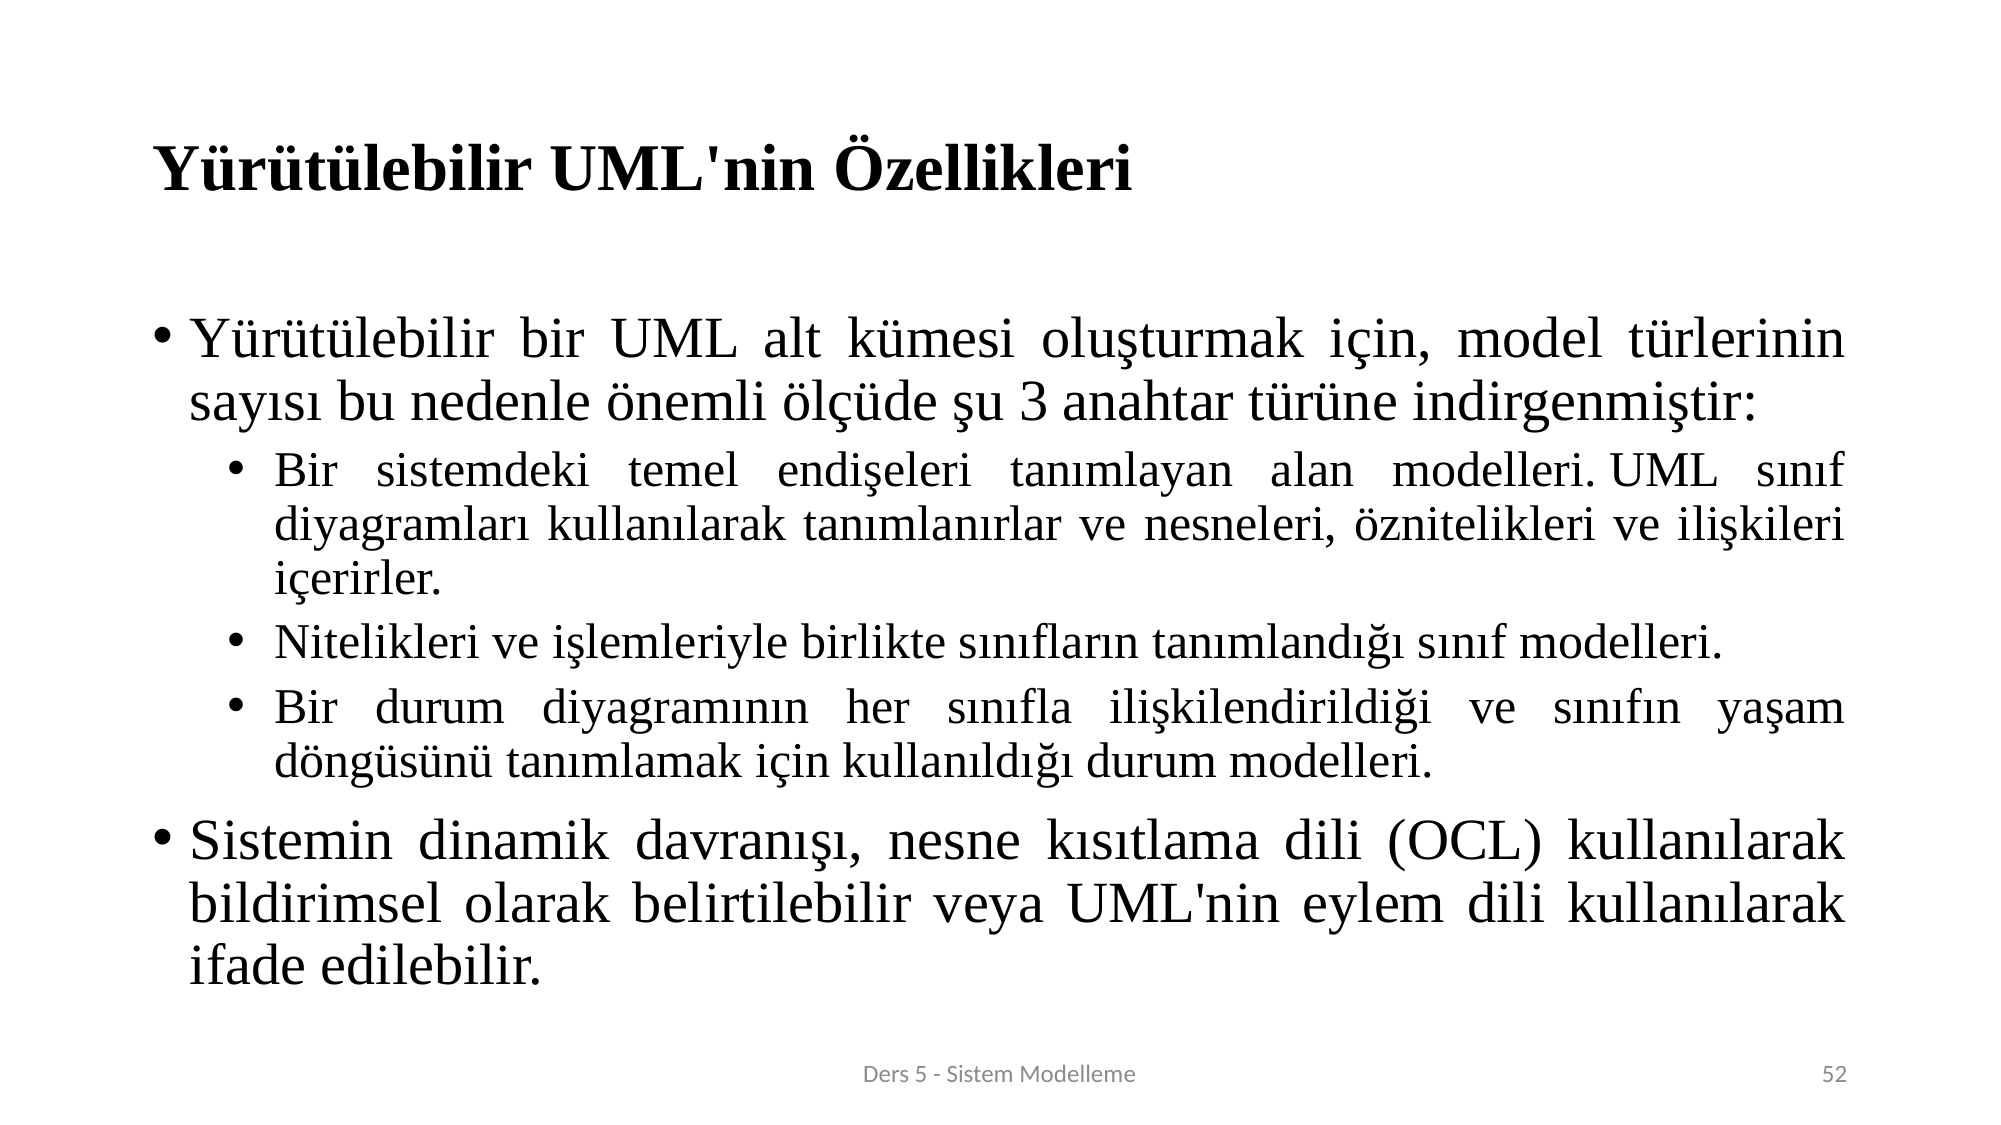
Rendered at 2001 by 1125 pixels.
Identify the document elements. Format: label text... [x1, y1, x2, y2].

title Yürütülebilir UML'nin Özellikleri [137, 59, 1863, 278]
list Yürütülebilir bir UML alt kümesi oluşturmak için, model türlerinin sayısı bu nedenle önemli ölçüde şu 3 anahtar türüne indirgenmiştir: Bir sistemdeki temel endişeleri tanımlayan alan modelleri. UML sınıf diyagramları kullanılarak tanımlanırlar ve nesneleri, öznitelikleri ve ilişkileri içerirler. Nitelikleri ve işlemleriyle birlikte sınıfların tanımlandığı sınıf modelleri. Bir durum diyagramının her sınıfla ilişkilendirildiği ve sınıfın yaşam döngüsünü tanımlamak için kullanıldığı durum modelleri. Sistemin dinamik davranışı, nesne kısıtlama dili (OCL) kullanılarak bildirimsel olarak belirtilebilir veya UML'nin eylem dili kullanılarak ifade edilebilir. [137, 299, 1863, 1014]
footer Ders 5 - Sistem Modelleme [662, 1042, 1338, 1103]
slide_number 52 [1412, 1042, 1863, 1103]
